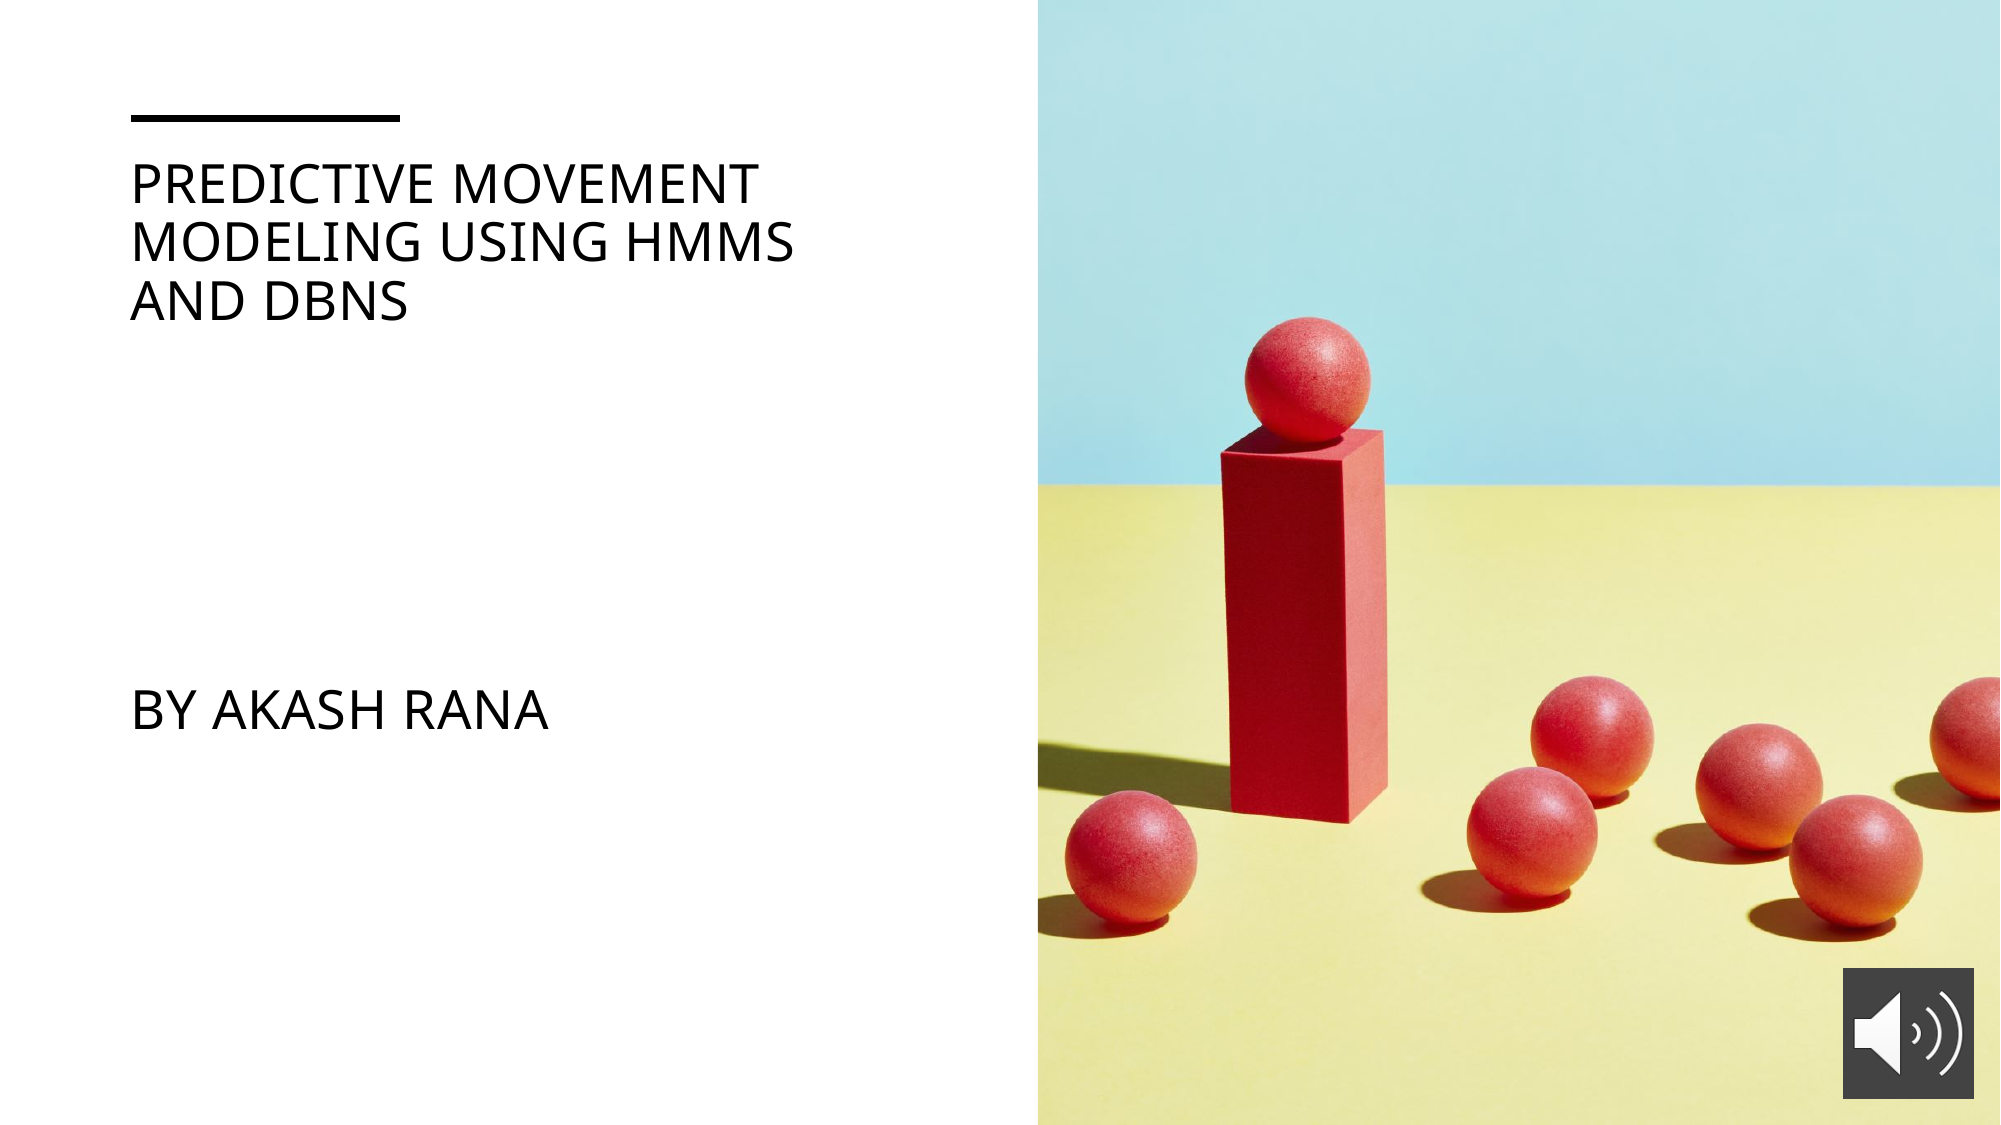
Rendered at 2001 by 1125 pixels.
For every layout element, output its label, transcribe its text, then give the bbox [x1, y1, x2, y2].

title Predictive Movement Modeling Using HMMs and DBNs By Akash Rana [115, 149, 926, 815]
picture [1037, 0, 2000, 1125]
text_box [0, 0, 1037, 1125]
